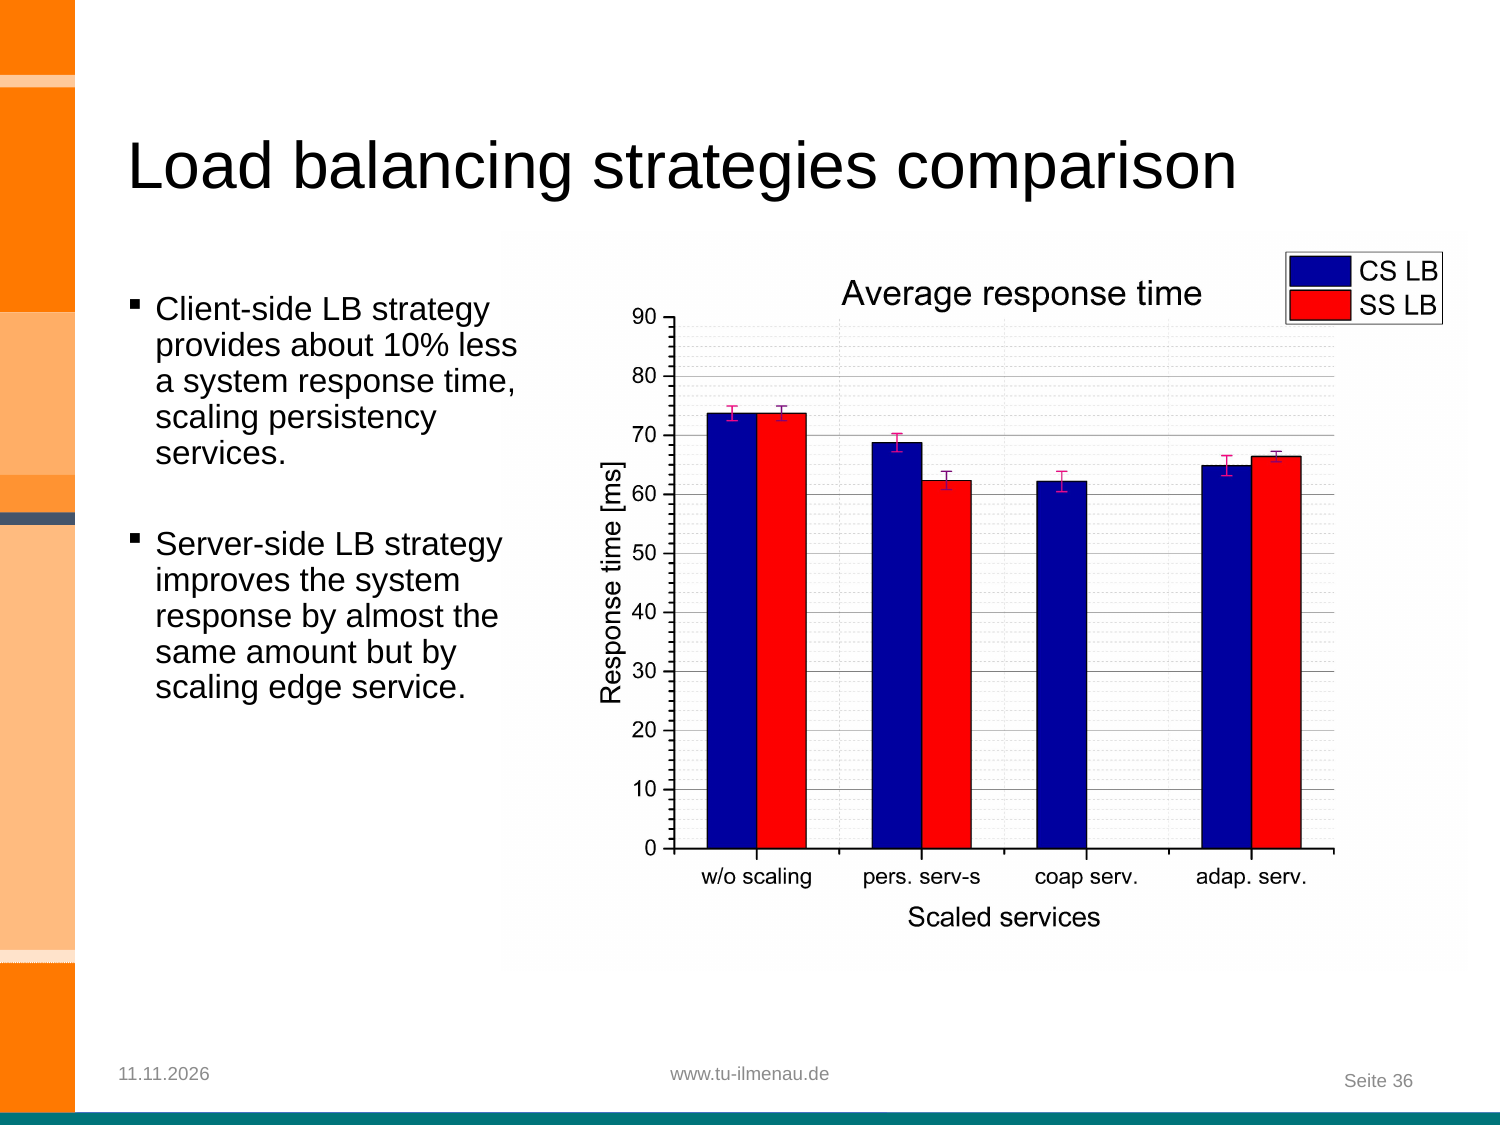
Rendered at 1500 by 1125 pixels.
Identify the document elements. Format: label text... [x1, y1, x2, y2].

slide_number Seite 36 [1298, 1050, 1429, 1110]
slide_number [103, 1042, 257, 1103]
footer www.tu-ilmenau.de [496, 1042, 1004, 1103]
picture [501, 231, 1468, 971]
text_box Load balancing strategies comparison [112, 69, 1400, 211]
list Client-side LB strategy provides about 10% less a system response time, scaling persistency services. Server-side LB strategy improves the system response by almost the same amount but by scaling edge service. [112, 284, 501, 918]
